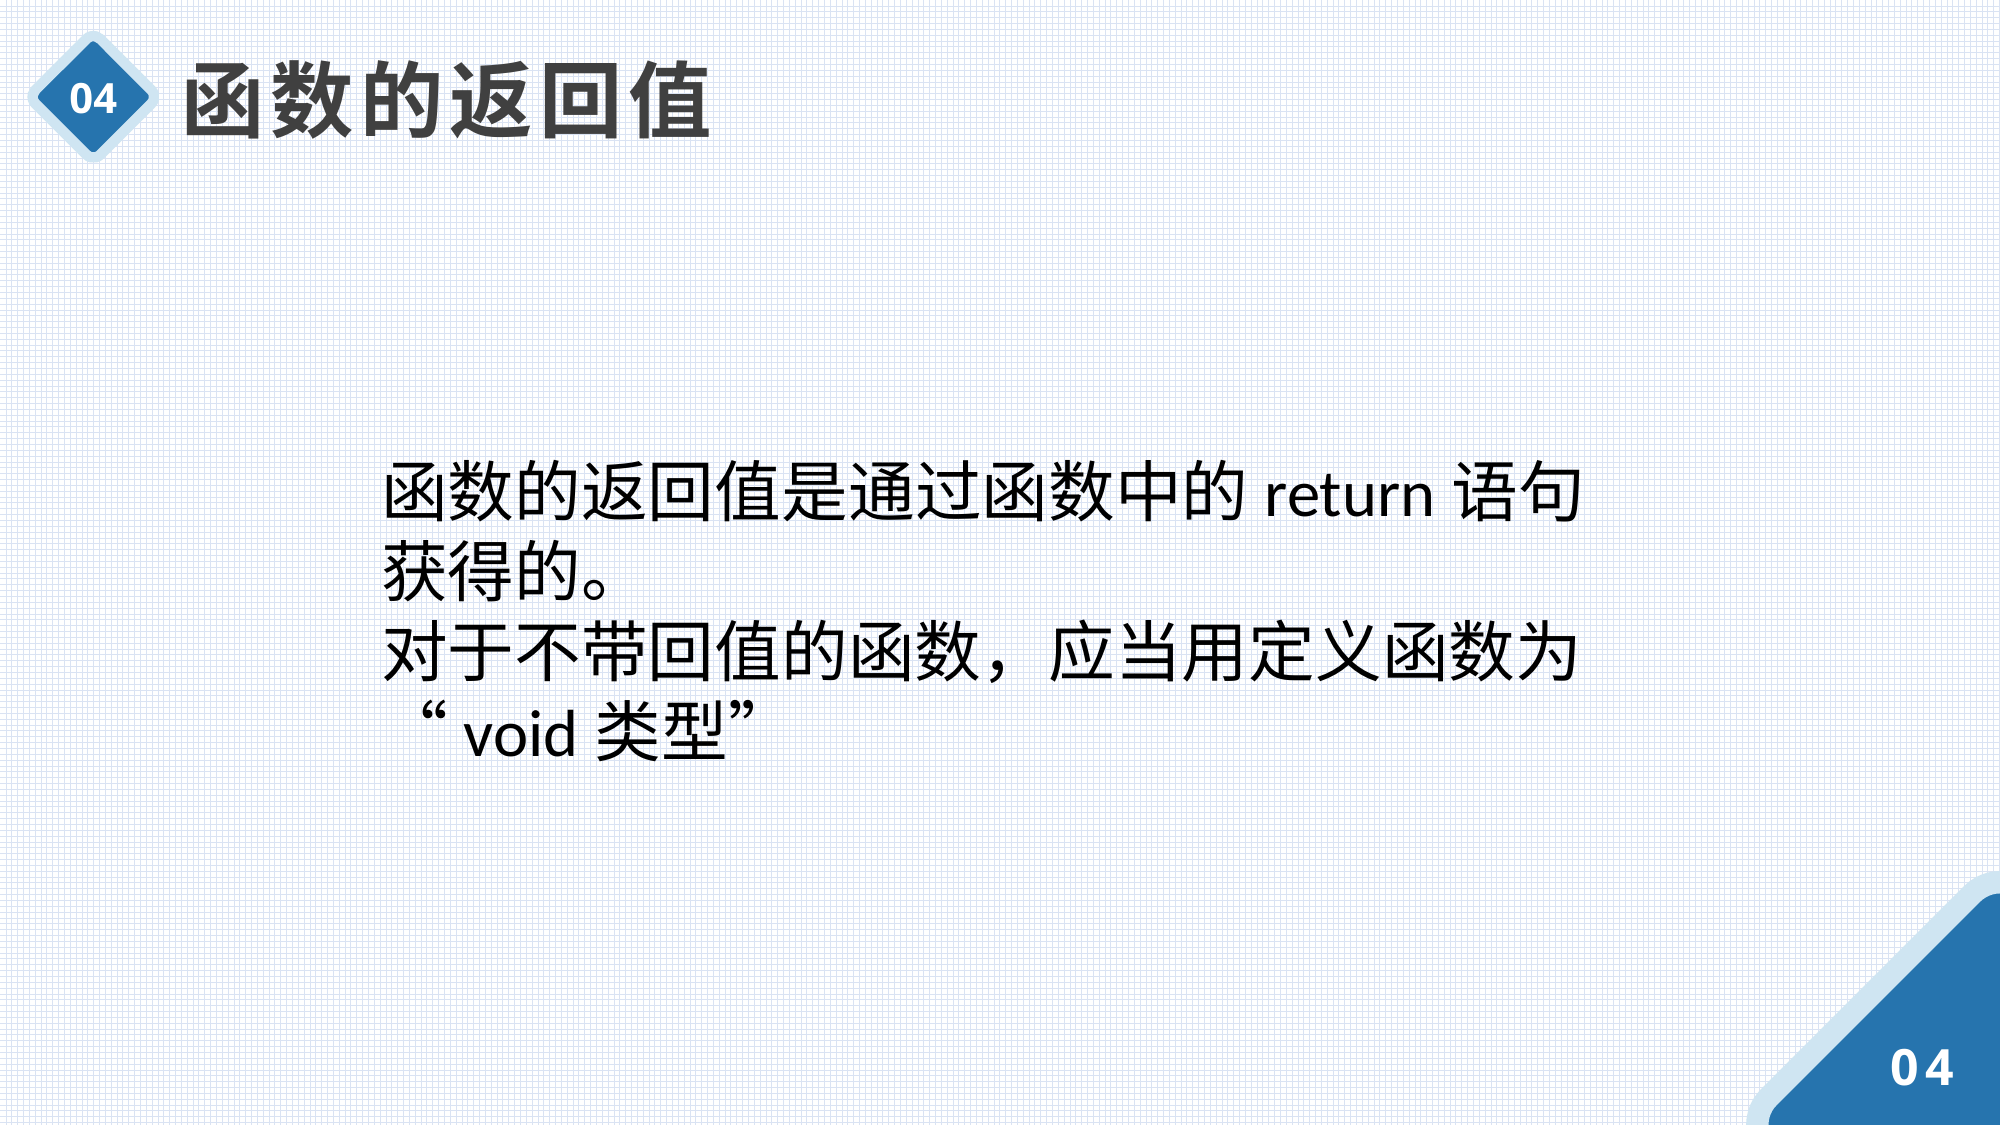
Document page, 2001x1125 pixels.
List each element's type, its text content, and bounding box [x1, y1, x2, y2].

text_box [40, 41, 843, 158]
text_box 函数的返回值是通过函数中的return语句获得的。 对于不带回值的函数，应当用定义函数为“void类型” [366, 362, 1634, 777]
text_box 04 [1840, 1028, 2000, 1103]
text_box [1756, 881, 2000, 1125]
